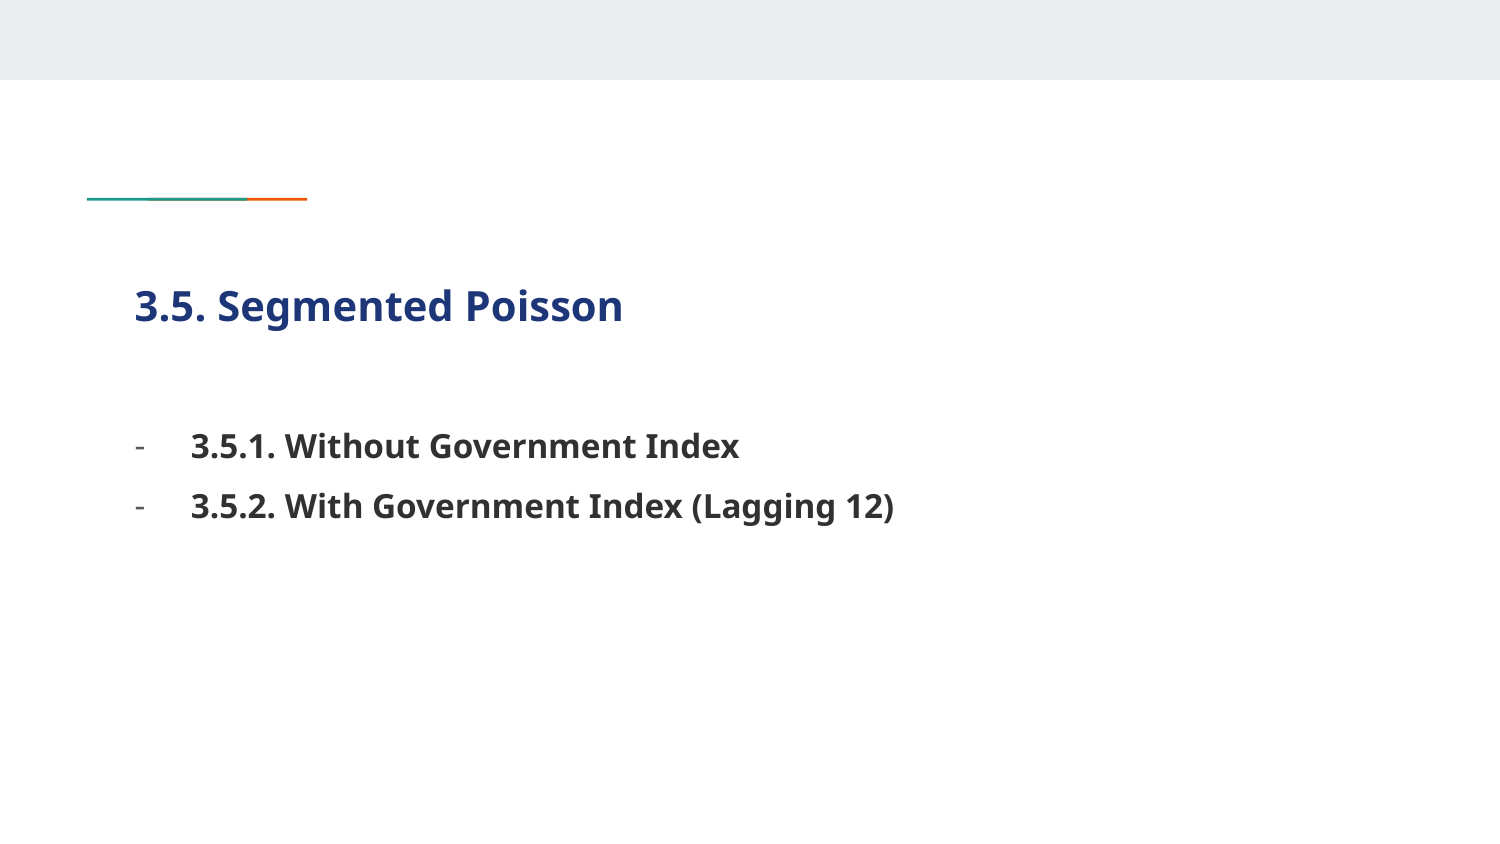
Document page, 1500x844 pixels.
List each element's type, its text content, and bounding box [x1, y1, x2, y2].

list 3.5. Segmented Poisson 3.5.1. Without Government Index 3.5.2. With Government Index (Lagging 12) [119, 240, 1381, 733]
